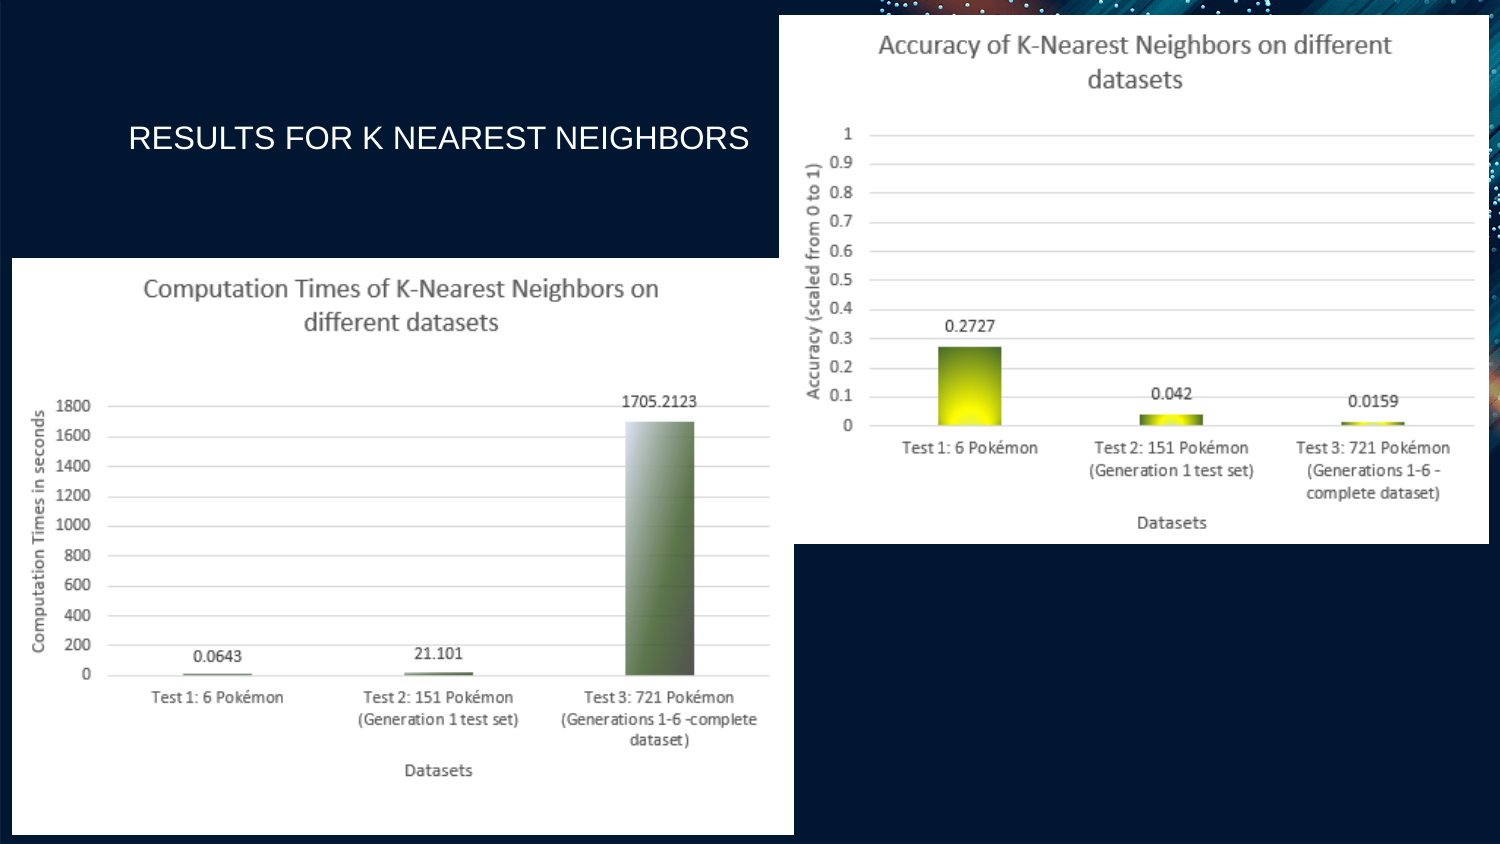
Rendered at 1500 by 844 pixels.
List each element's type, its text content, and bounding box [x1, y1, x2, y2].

title RESULTS FOR K NEAREST NEIGHBORS [113, 72, 774, 172]
picture [0, 0, 1500, 844]
